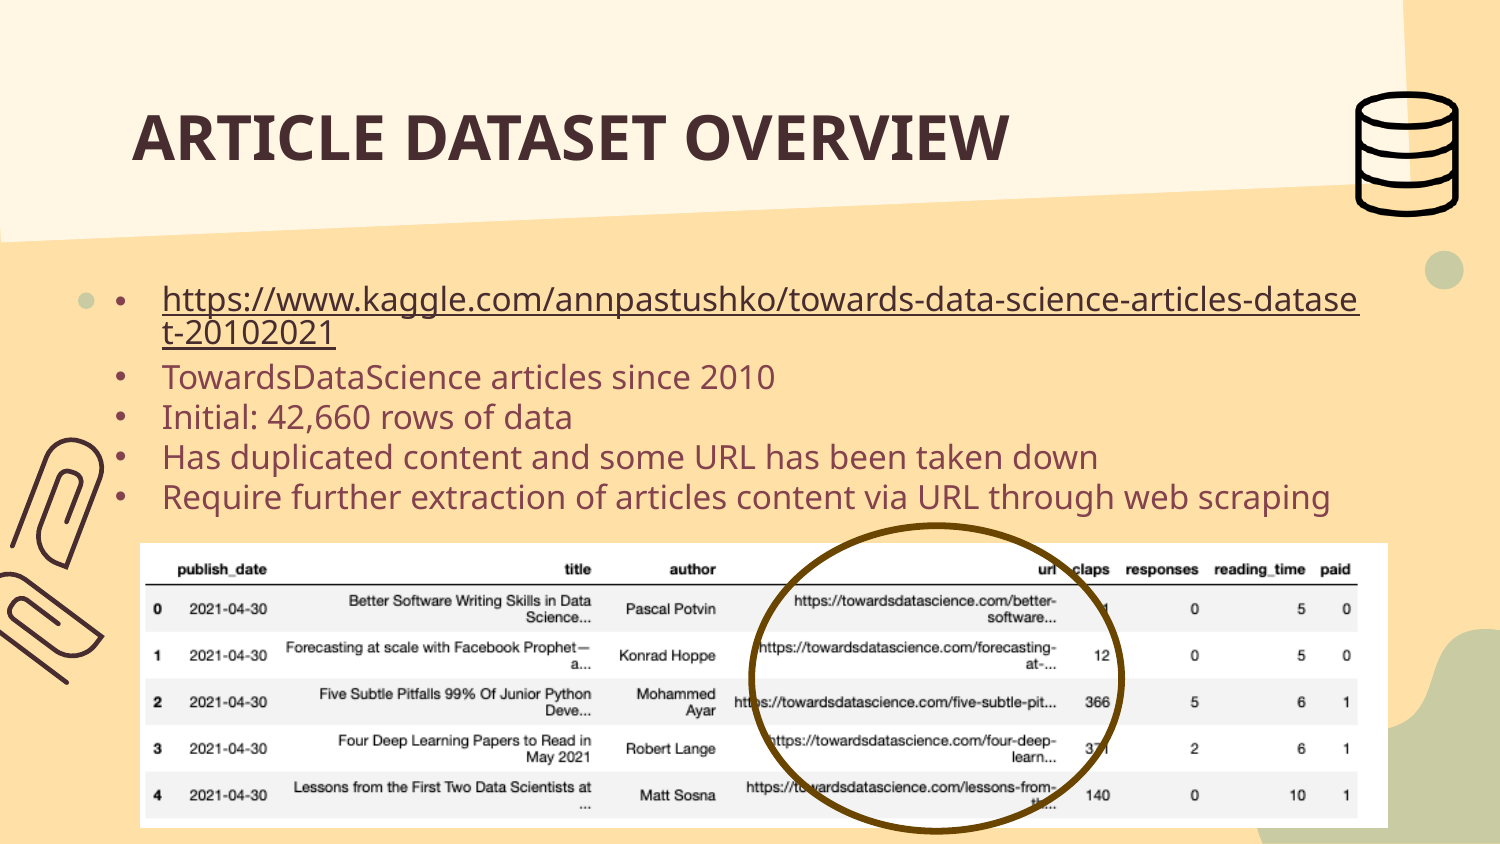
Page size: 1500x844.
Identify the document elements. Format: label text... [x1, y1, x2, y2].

text_box [0, 0, 1407, 243]
title ARTICLE DATASET OVERVIEW [116, 88, 1324, 183]
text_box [0, 427, 130, 683]
picture [1329, 78, 1484, 233]
picture [140, 543, 1388, 829]
text_box [848, 523, 1026, 542]
subtitle https://www.kaggle.com/annpastushko/towards-data-science-articles-dataset-20102021 TowardsDataScience articles since 2010 Initial: 42,660 rows of data Has duplicated content and some URL has been taken down Require further extraction of articles content via URL through web scraping [99, 262, 1383, 500]
